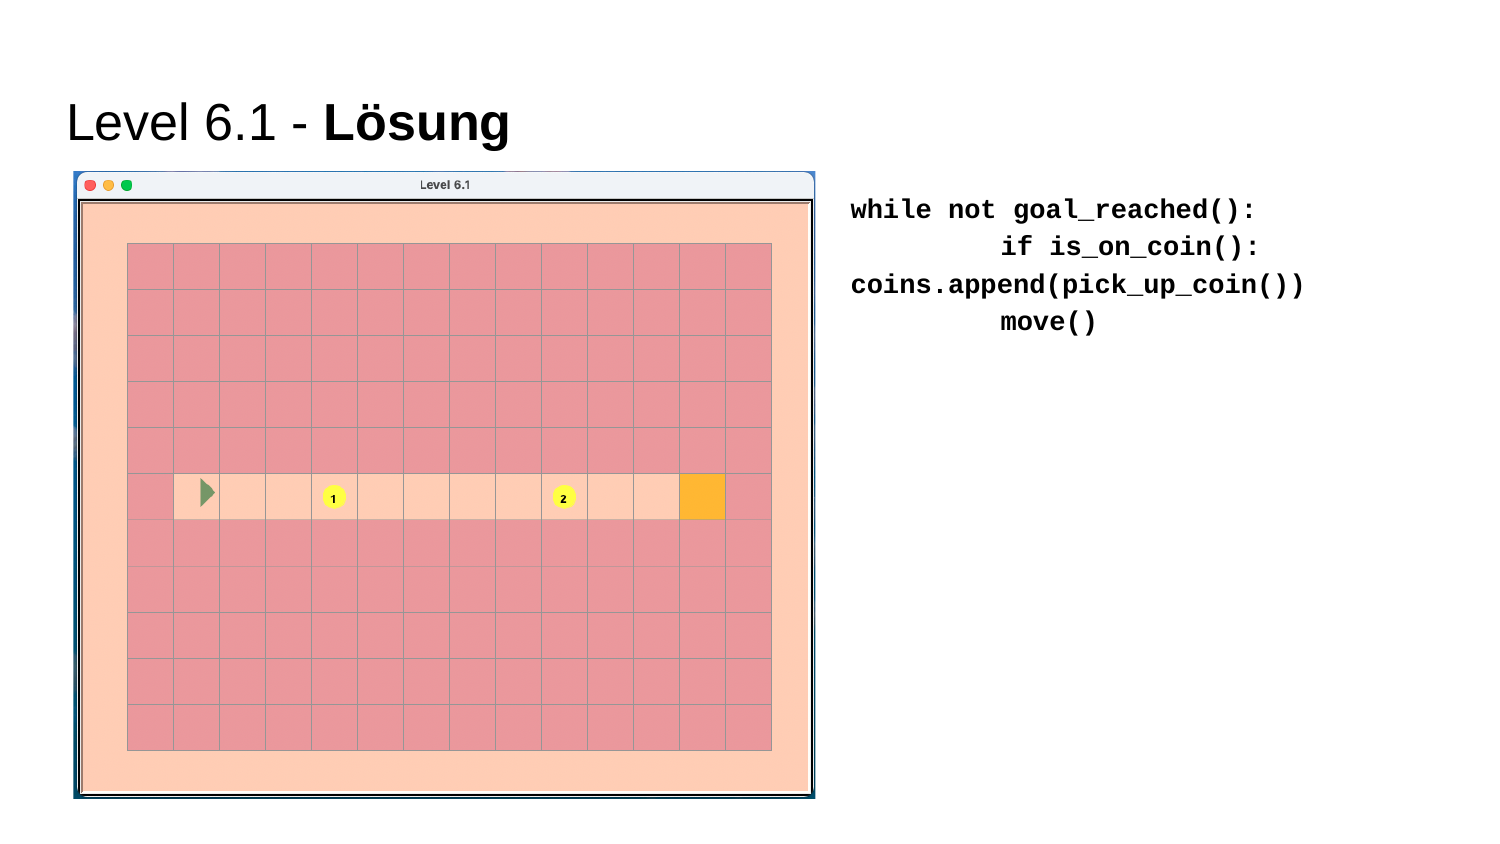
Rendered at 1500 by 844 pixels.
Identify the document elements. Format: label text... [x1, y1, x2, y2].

title Level 6.1 - Lösung [50, 72, 1450, 168]
text_box while not goal_reached(): if is_on_coin(): coins.append(pick_up_coin()) move() [835, 171, 1500, 512]
picture [73, 171, 816, 799]
